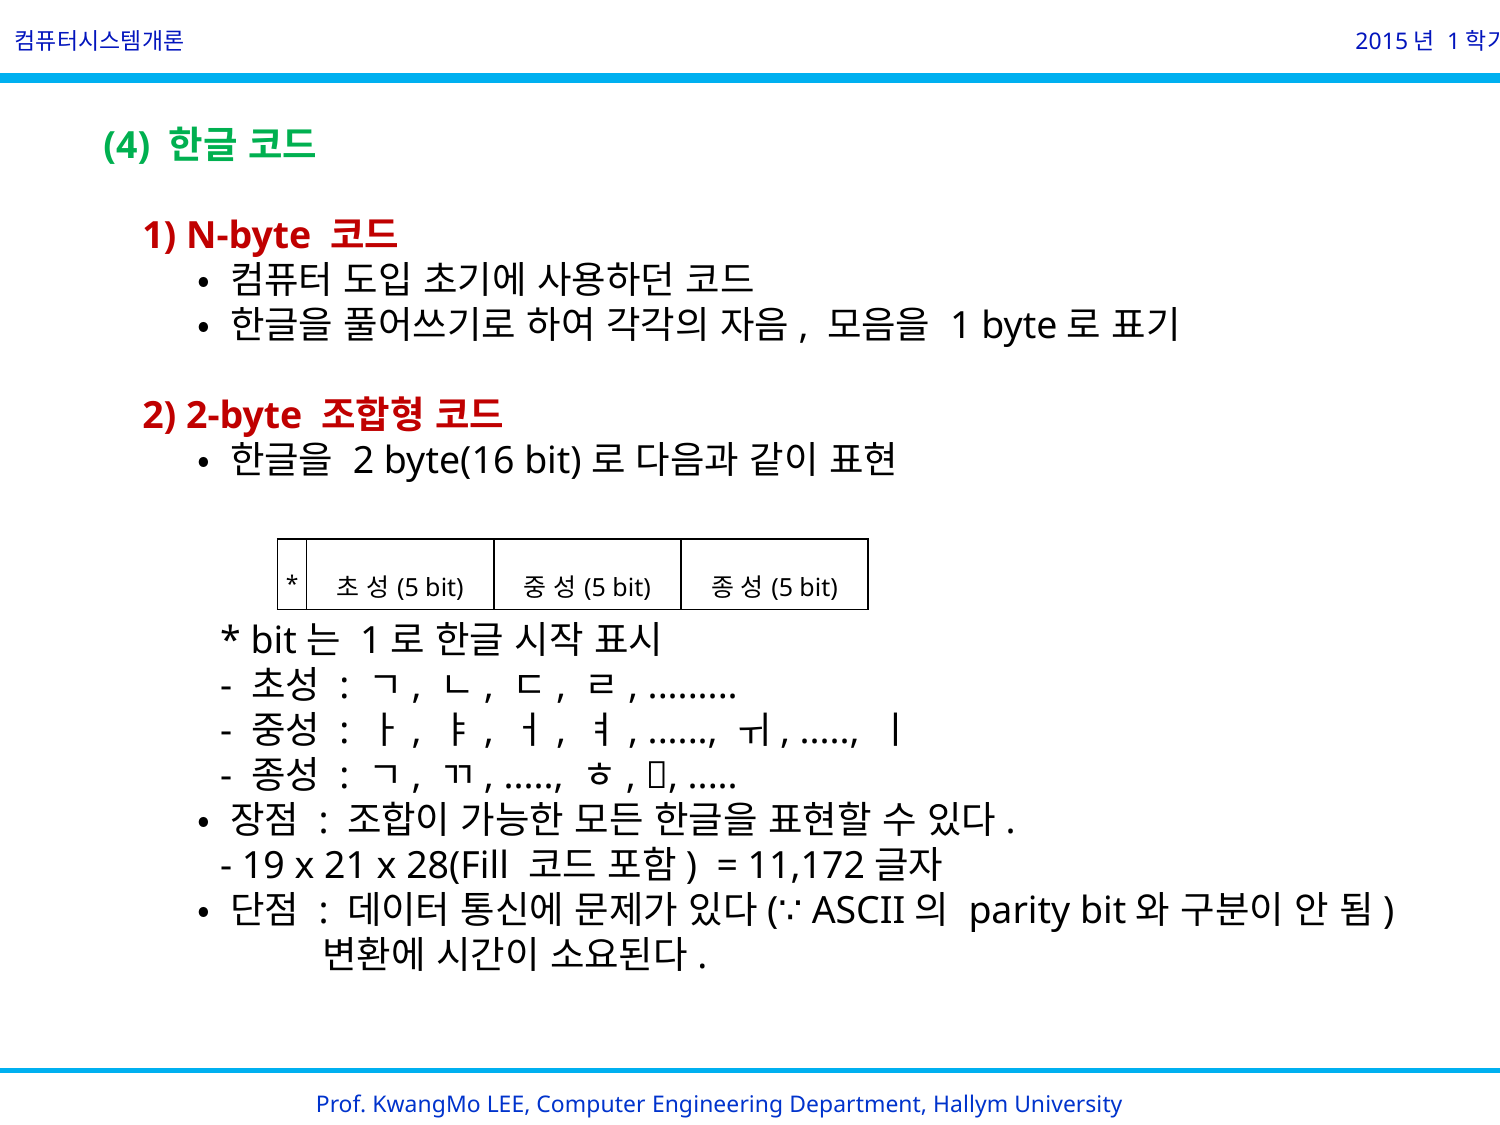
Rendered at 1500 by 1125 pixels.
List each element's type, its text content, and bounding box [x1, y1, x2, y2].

text_box 2015년 1학기 [1340, 19, 1500, 62]
table_header 중 성(5 bit) [495, 540, 680, 609]
table_header * [278, 540, 306, 609]
table_header 초 성(5 bit) [307, 540, 493, 609]
text_box Prof. KwangMo LEE, Computer Engineering Department, Hallym University [301, 1082, 1247, 1125]
text_box (4) 한글 코드 1) N-byte 코드 • 컴퓨터 도입 초기에 사용하던 코드 • 한글을 풀어쓰기로 하여 각각의 자음, 모음을 1 byte로 표기 2) 2-byte 조합형 코드 • 한글을 2 byte(16 bit)로 다음과 같이 표현 * bit는 1로 한글 시작 표시 - 초성 : ㄱ, ㄴ, ㄷ, ㄹ, ......... - 중성 : ㅏ, ㅑ, ㅓ, ㅕ, ......, ㅟ, ....., ㅣ - 종성 : ㄱ, ㄲ, ....., ㅎ, , ..... • 장점 : 조합이 가능한 모든 한글을 표현할 수 있다. - 19 x 21 x 28(Fill 코드 포함) = 11,172글자 • 단점 : 데이터 통신에 문제가 있다(∵ ASCII의 parity bit와 구분이 안 됨) 변환에 시간이 소요된다. [88, 113, 1447, 984]
table_header 종 성(5 bit) [682, 540, 867, 609]
text_box 컴퓨터시스템개론 [0, 19, 225, 62]
